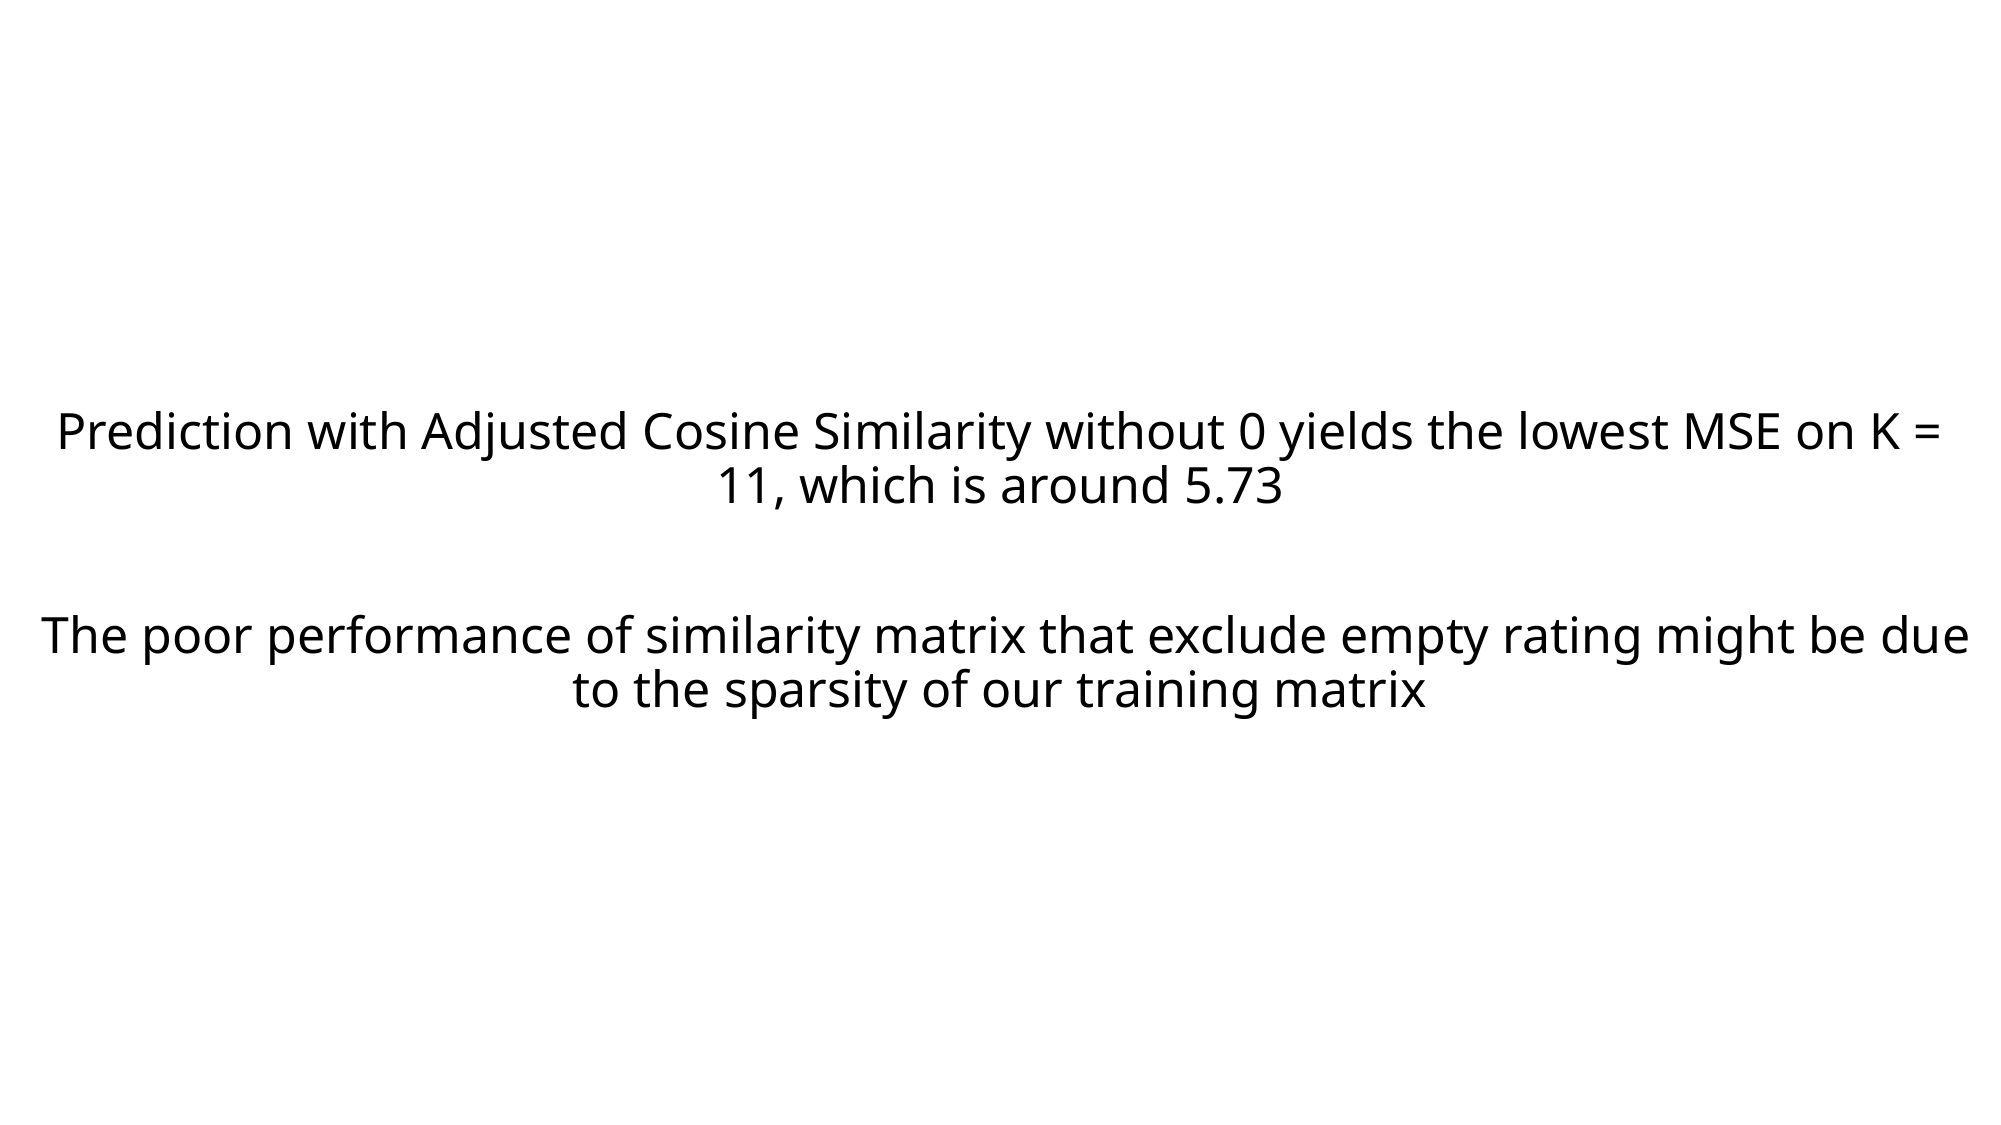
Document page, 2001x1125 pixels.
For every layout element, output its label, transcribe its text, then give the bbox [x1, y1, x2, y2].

subtitle Prediction with Adjusted Cosine Similarity without 0 yields the lowest MSE on K = 11, which is around 5.73 The poor performance of similarity matrix that exclude empty rating might be due to the sparsity of our training matrix [0, 0, 2000, 1125]
